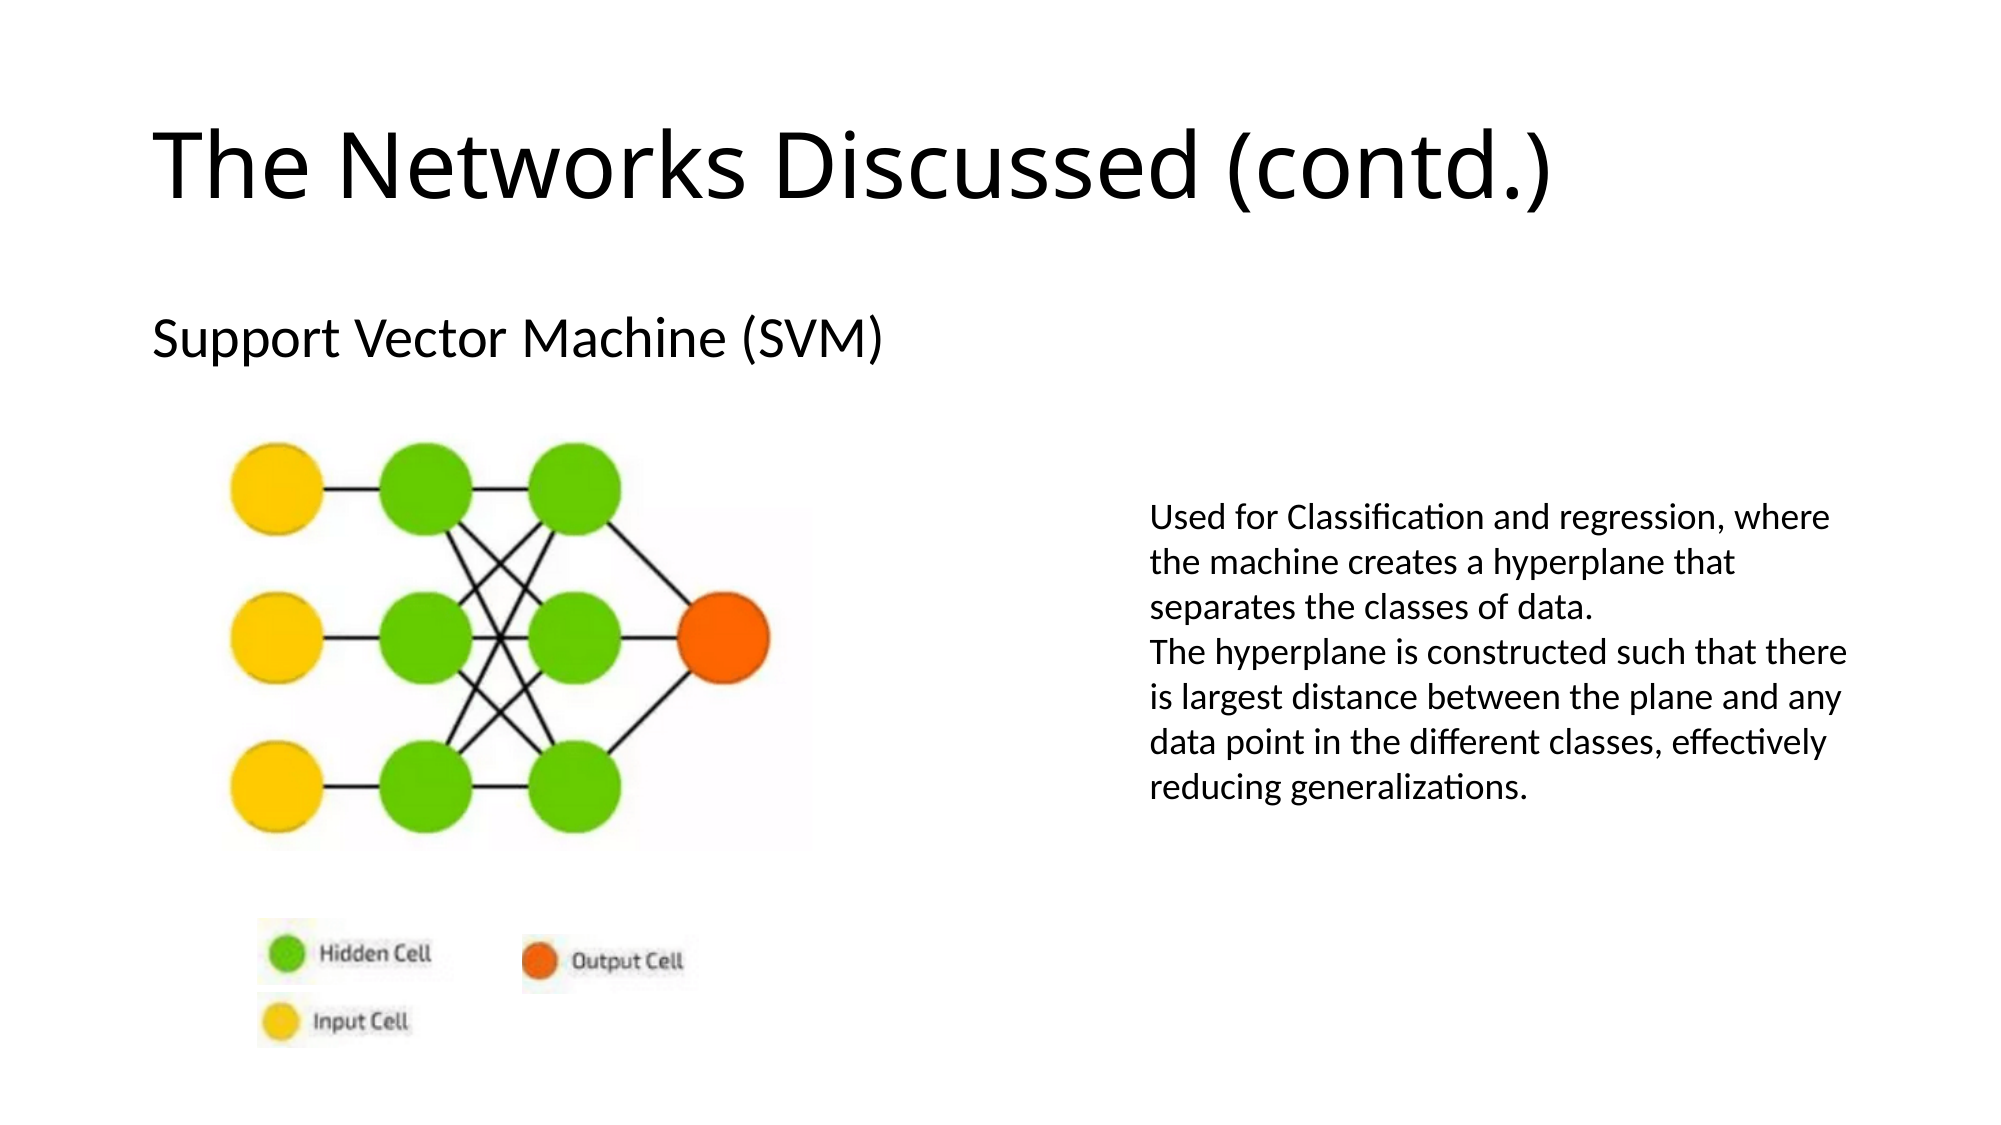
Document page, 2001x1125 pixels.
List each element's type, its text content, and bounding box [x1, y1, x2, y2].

picture [207, 433, 813, 851]
picture [257, 918, 454, 985]
picture [521, 934, 699, 994]
picture [257, 992, 438, 1048]
list Support Vector Machine (SVM) [137, 299, 1863, 1014]
title The Networks Discussed (contd.) [137, 59, 1863, 278]
text_box Used for Classification and regression, where the machine creates a hyperplane that separates the classes of data. The hyperplane is constructed such that there is largest distance between the plane and any data point in the different classes, effectively reducing generalizations. [1134, 484, 1893, 814]
